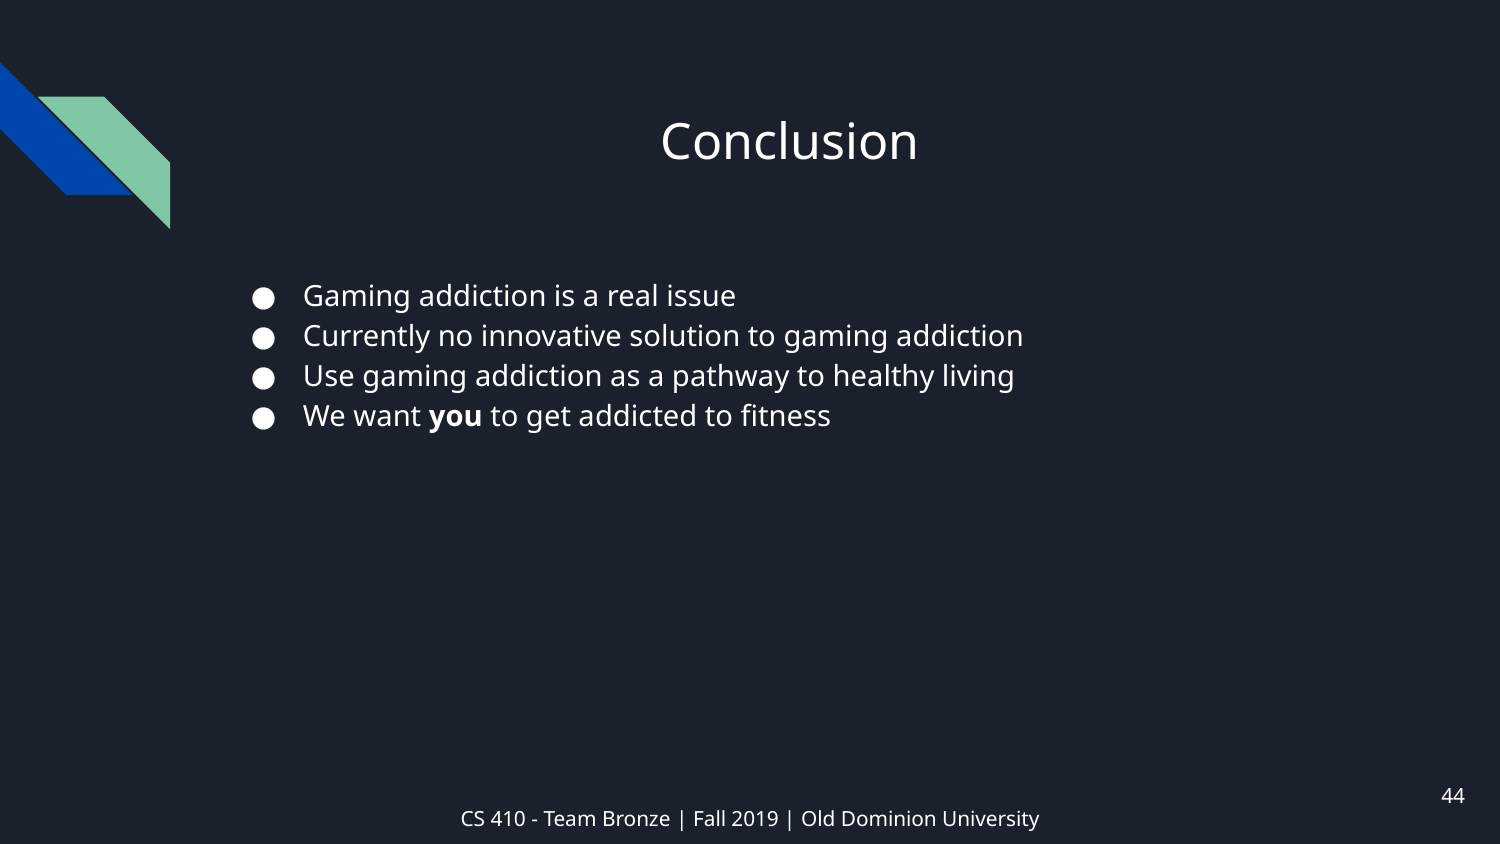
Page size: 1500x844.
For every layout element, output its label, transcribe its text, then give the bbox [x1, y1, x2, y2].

text_box CS 410 - Team Bronze | Fall 2019 | Old Dominion University [55, 792, 1445, 844]
slide_number ‹#› [1389, 764, 1480, 830]
title Conclusion [212, 64, 1368, 215]
list Gaming addiction is a real issue Currently no innovative solution to gaming addiction Use gaming addiction as a pathway to healthy living We want you to get addicted to fitness [212, 257, 1368, 735]
